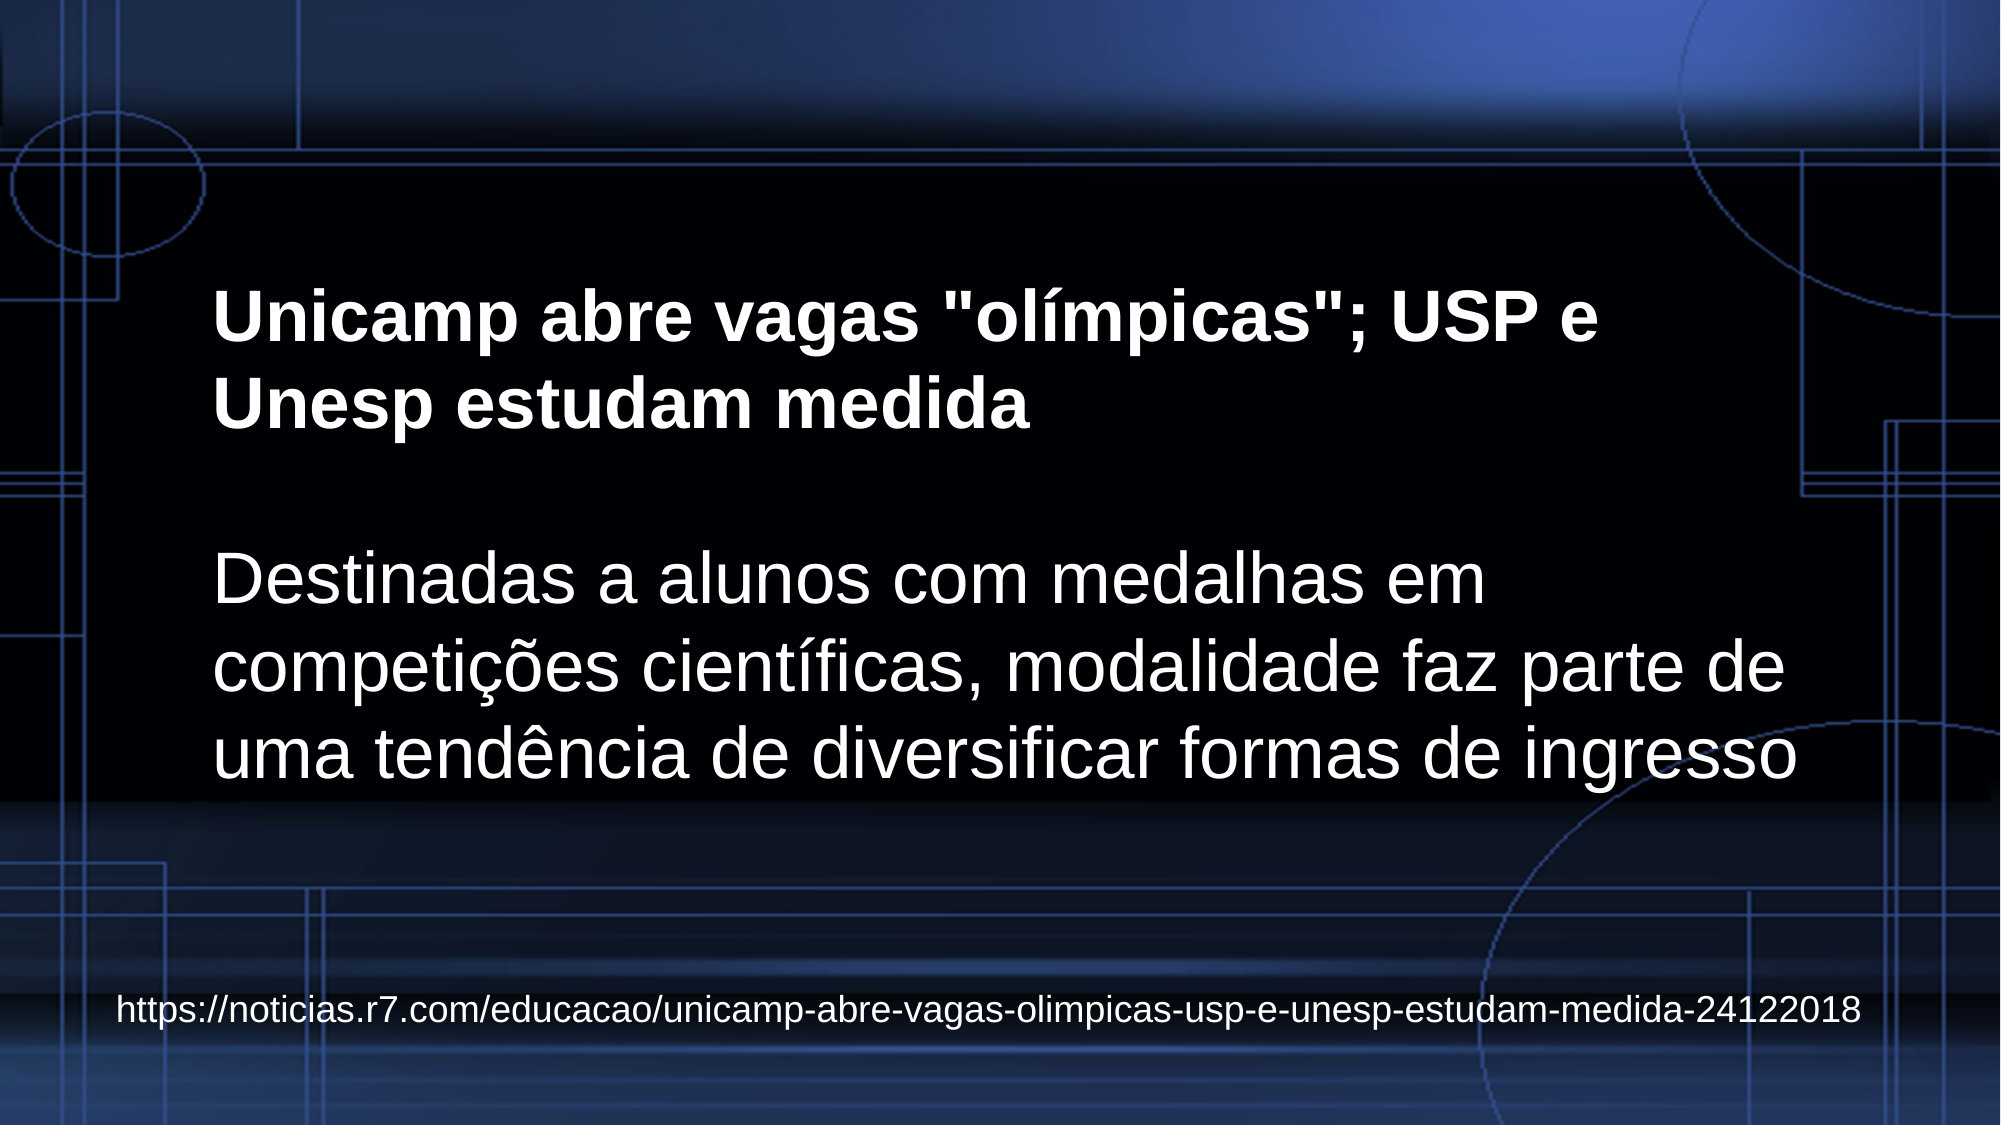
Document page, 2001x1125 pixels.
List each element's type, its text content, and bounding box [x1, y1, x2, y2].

text_box https://noticias.r7.com/educacao/unicamp-abre-vagas-olimpicas-usp-e-unesp-estudam-medida-24122018 [101, 977, 1932, 1038]
text_box Unicamp abre vagas "olímpicas"; USP e Unesp estudam medida Destinadas a alunos com medalhas em competições científicas, modalidade faz parte de uma tendência de diversificar formas de ingresso [197, 260, 1835, 846]
picture [0, 0, 2001, 1125]
